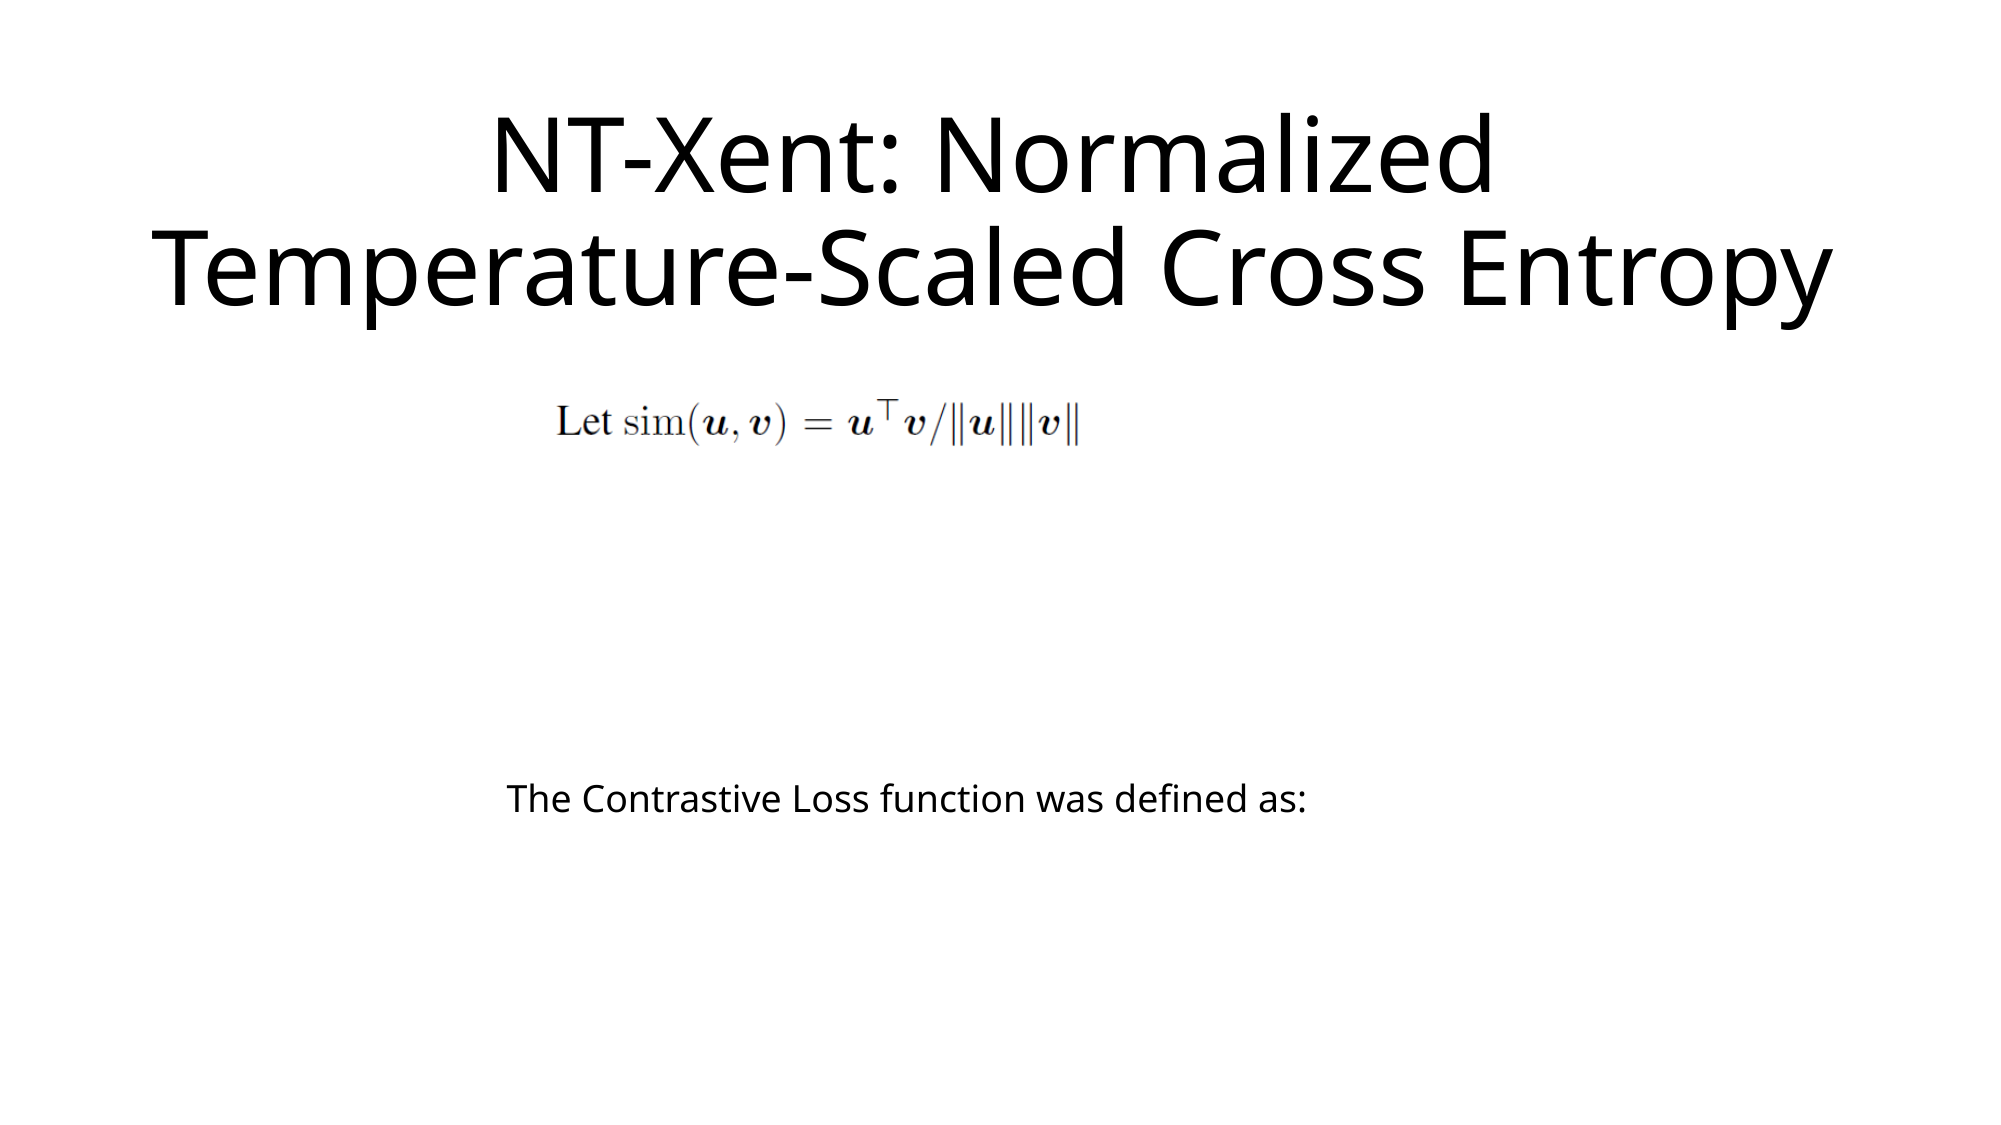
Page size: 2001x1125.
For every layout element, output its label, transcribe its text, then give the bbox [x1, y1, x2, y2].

title NT-Xent: Normalized Temperature-Scaled Cross Entropy [130, 106, 1856, 325]
picture [551, 398, 1085, 455]
